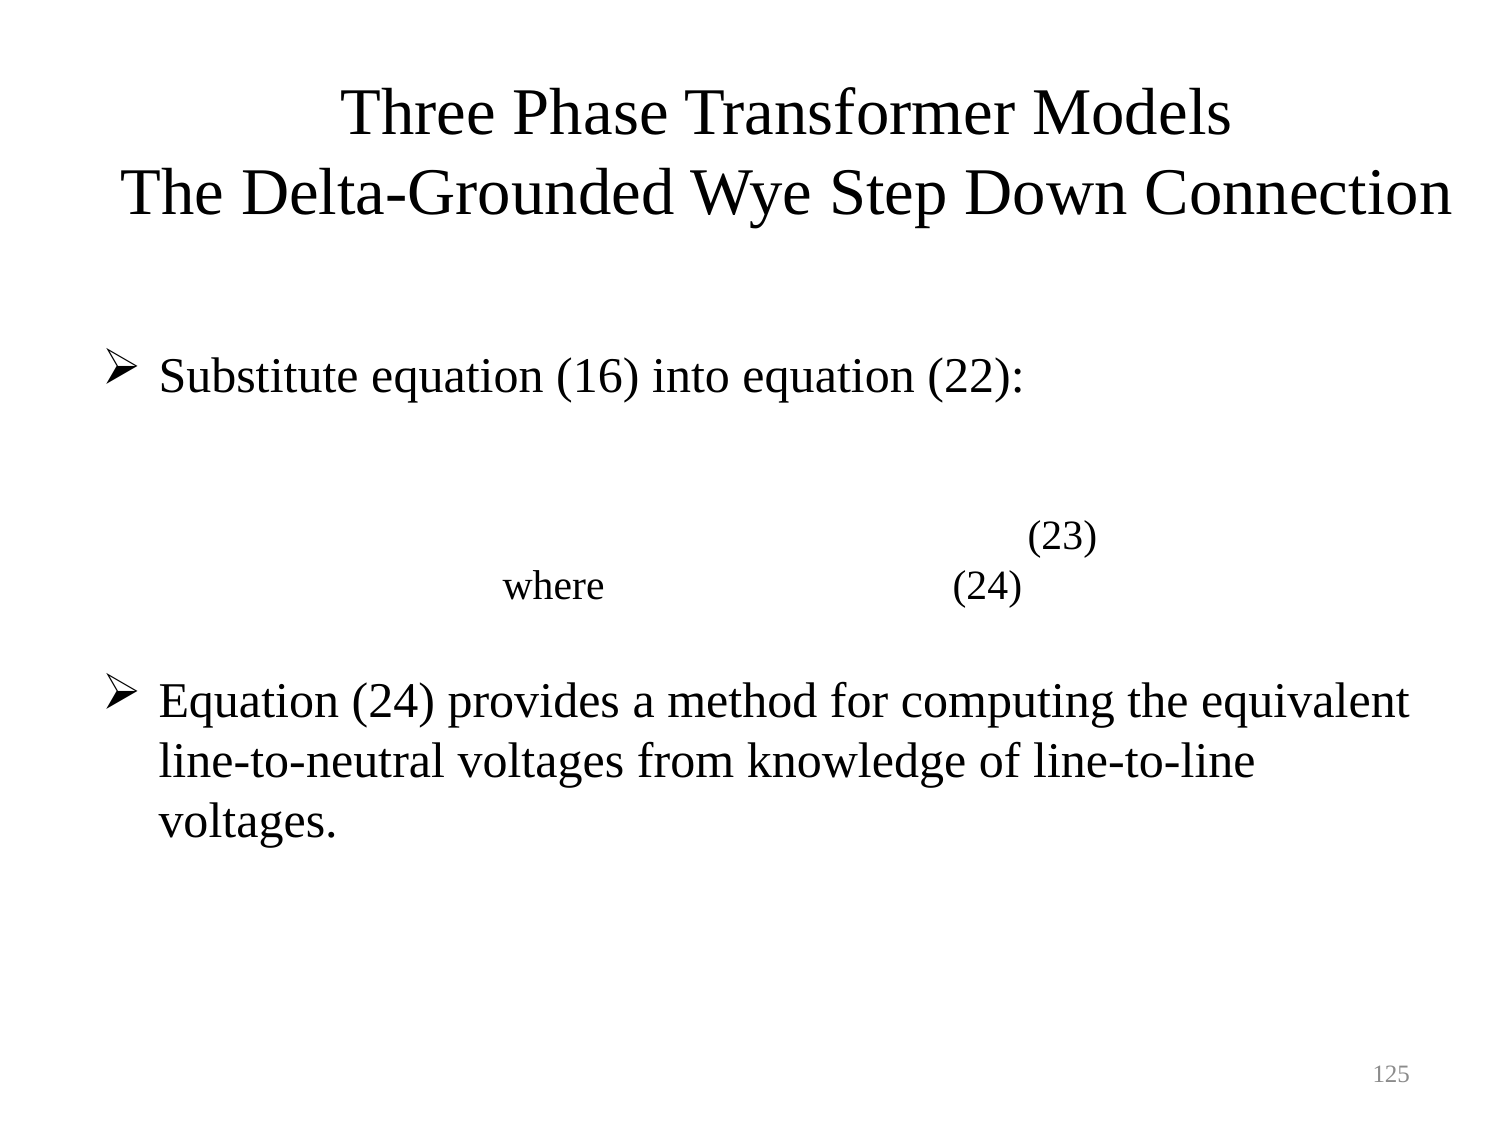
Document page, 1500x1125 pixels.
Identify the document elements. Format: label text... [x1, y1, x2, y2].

slide_number 125 [1074, 1042, 1425, 1103]
text_box Three Phase Transformer Models The Delta-Grounded Wye Step Down Connection [0, 60, 1500, 236]
